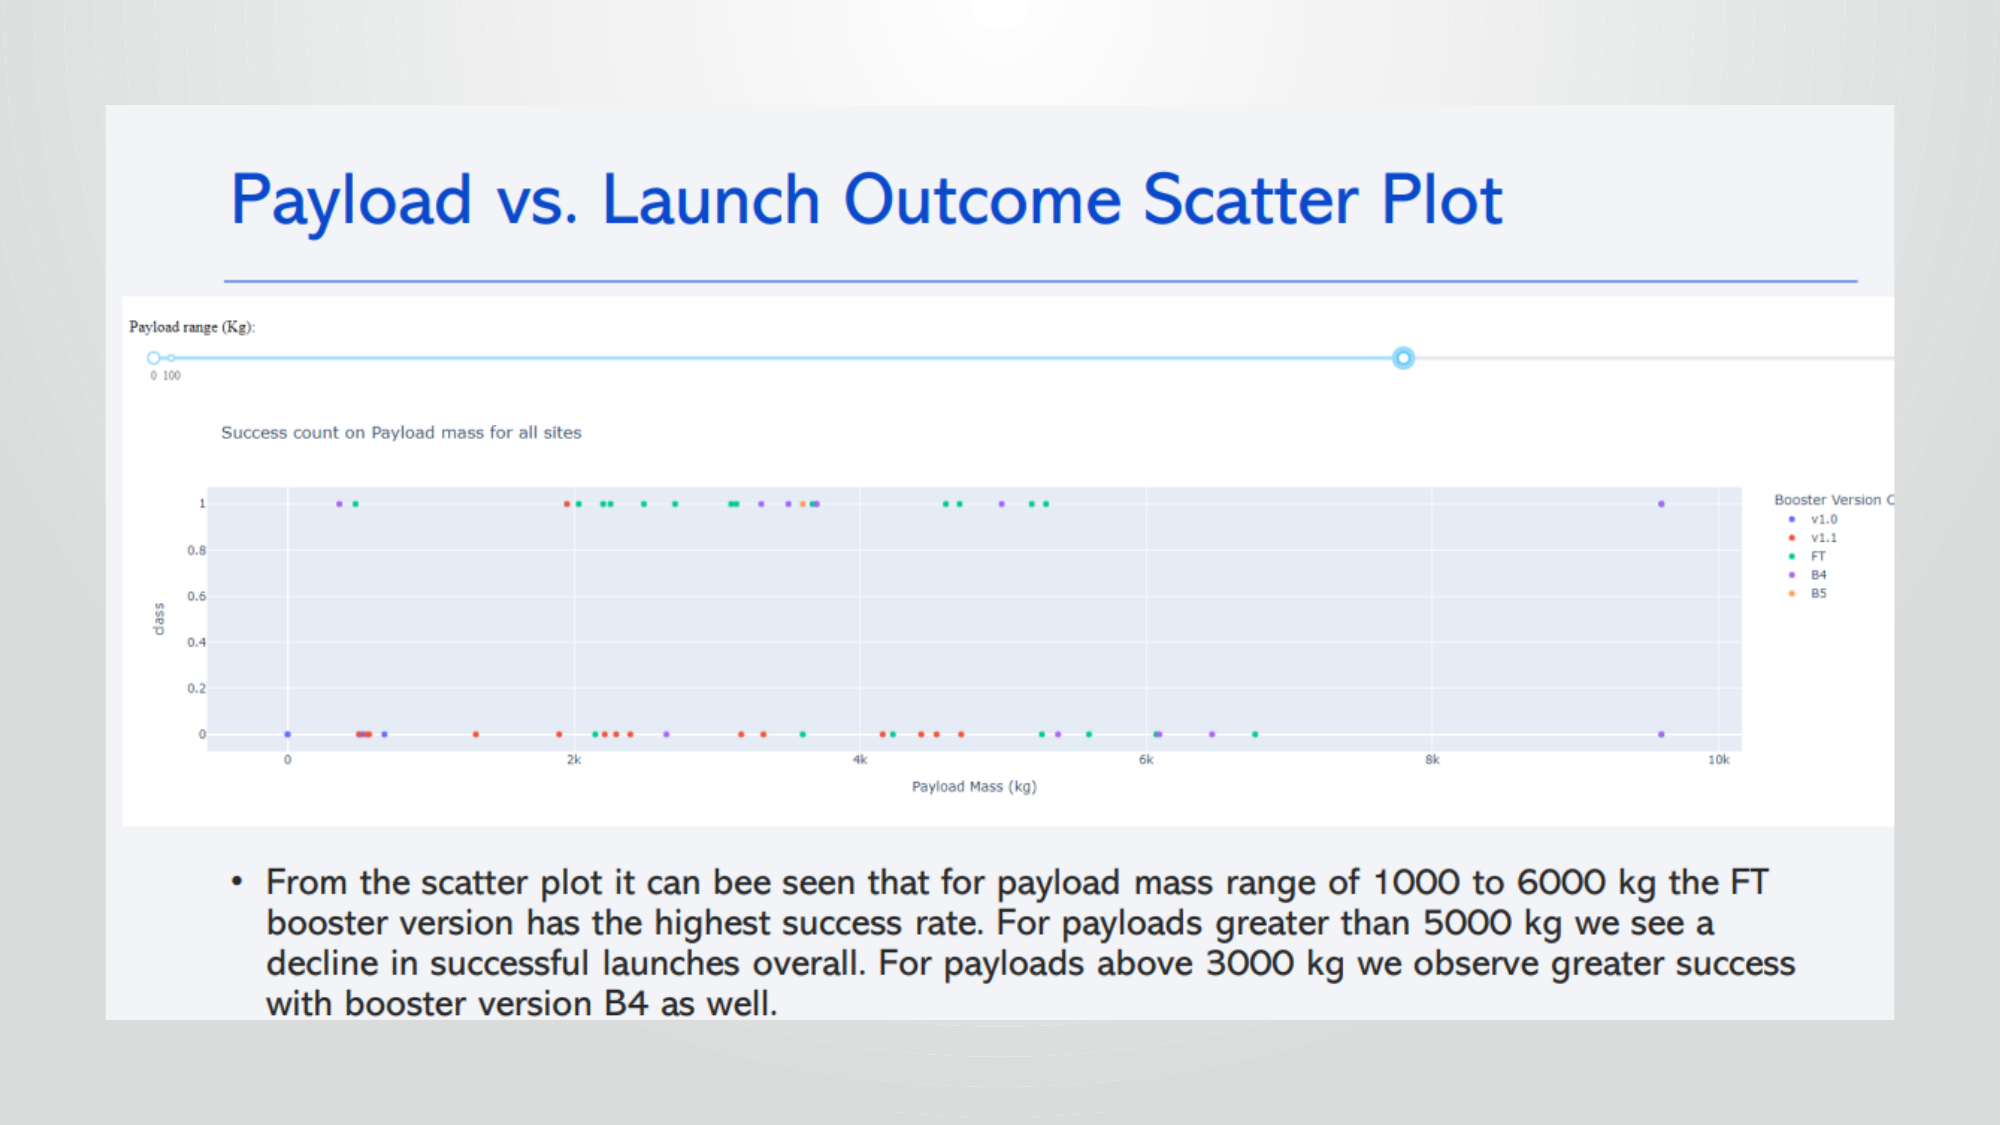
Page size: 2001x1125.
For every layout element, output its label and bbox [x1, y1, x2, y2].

picture [105, 105, 1895, 1020]
